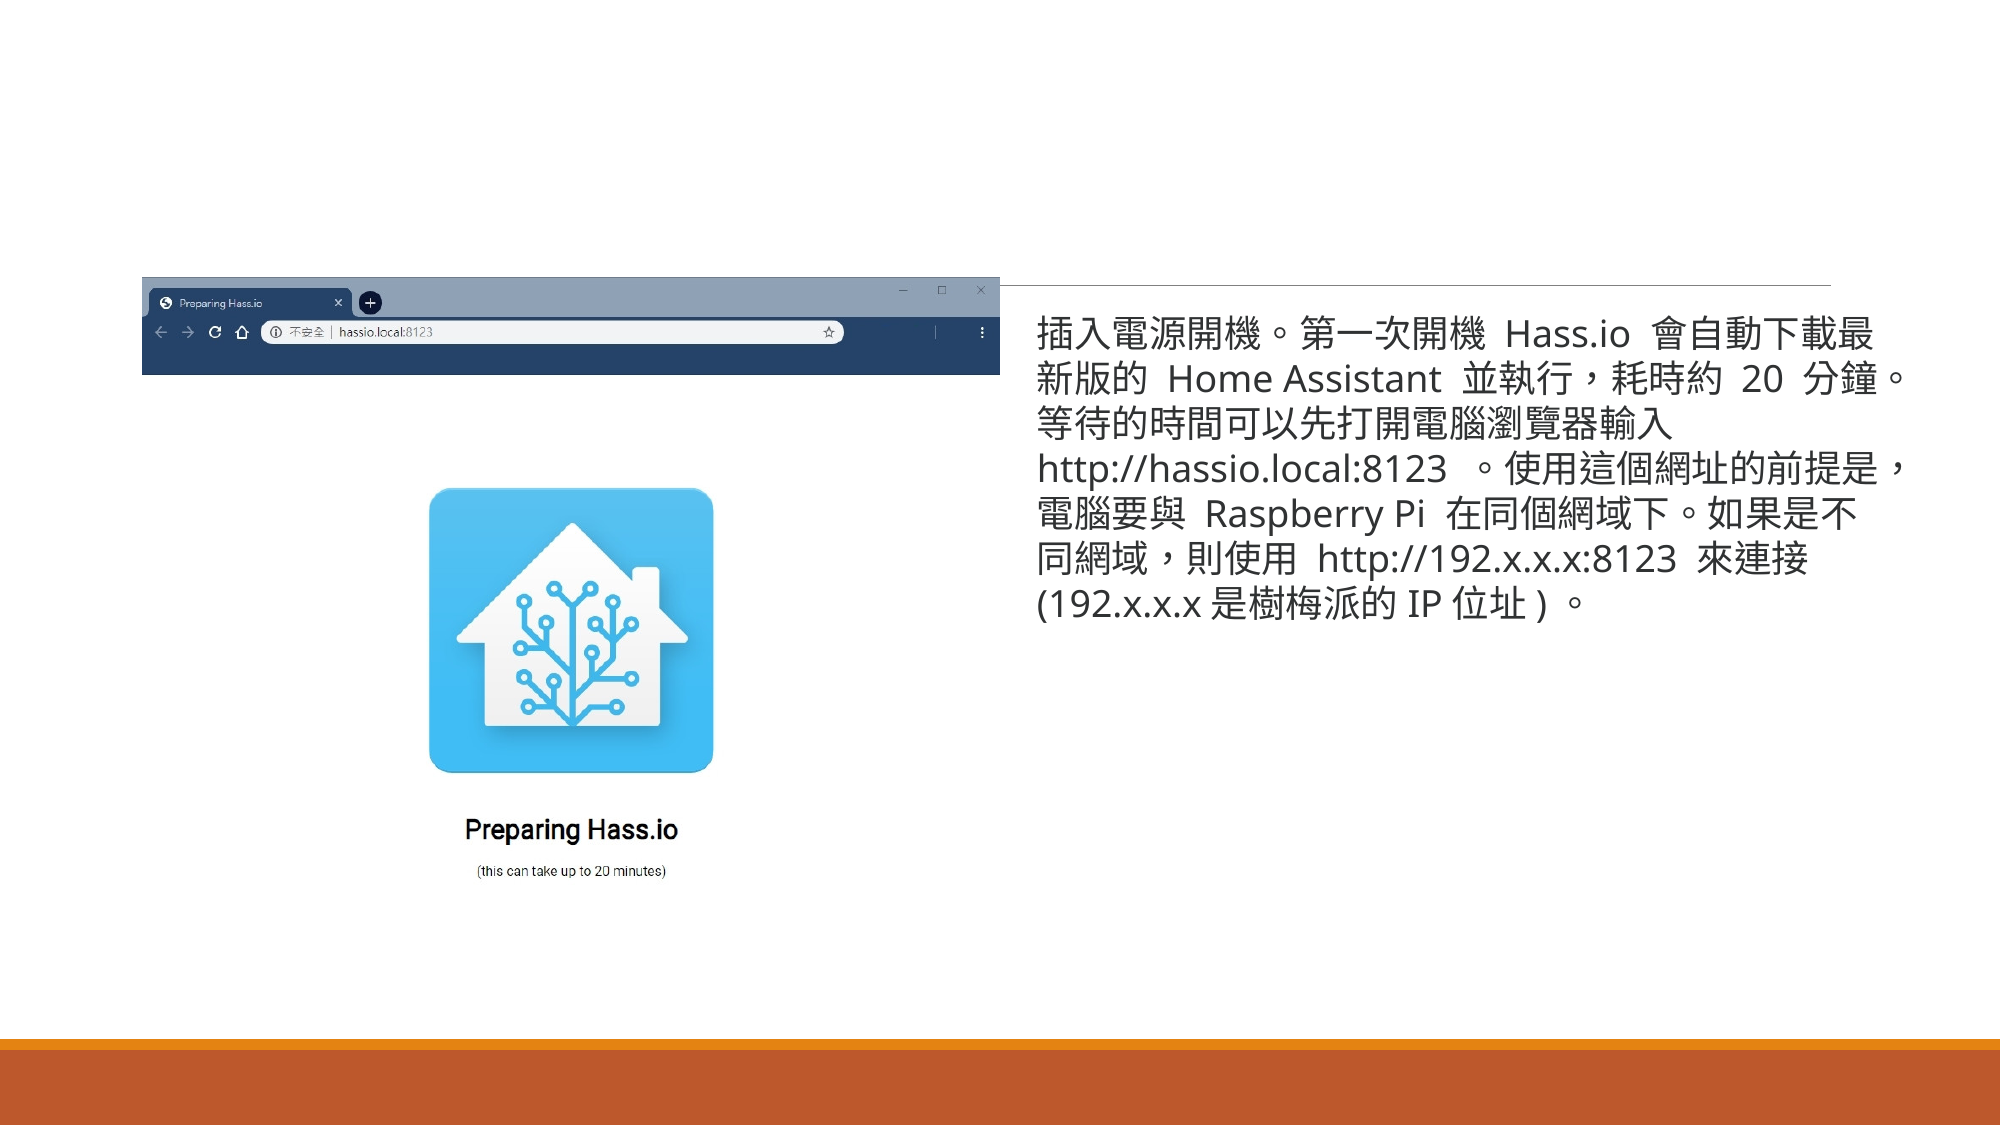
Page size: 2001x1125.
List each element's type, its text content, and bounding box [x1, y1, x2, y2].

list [142, 276, 1001, 938]
text_box 插入電源開機。第一次開機 Hass.io 會自動下載最新版的 Home Assistant 並執行，耗時約 20 分鐘。 等待的時間可以先打開電腦瀏覽器輸入 http://hassio.local:8123 。使用這個網址的前提是，電腦要與 Raspberry Pi 在同個網域下。如果是不同網域，則使用 http://192.x.x.x:8123 來連接 (192.x.x.x是樹梅派的IP位址)。 [1022, 303, 1895, 633]
